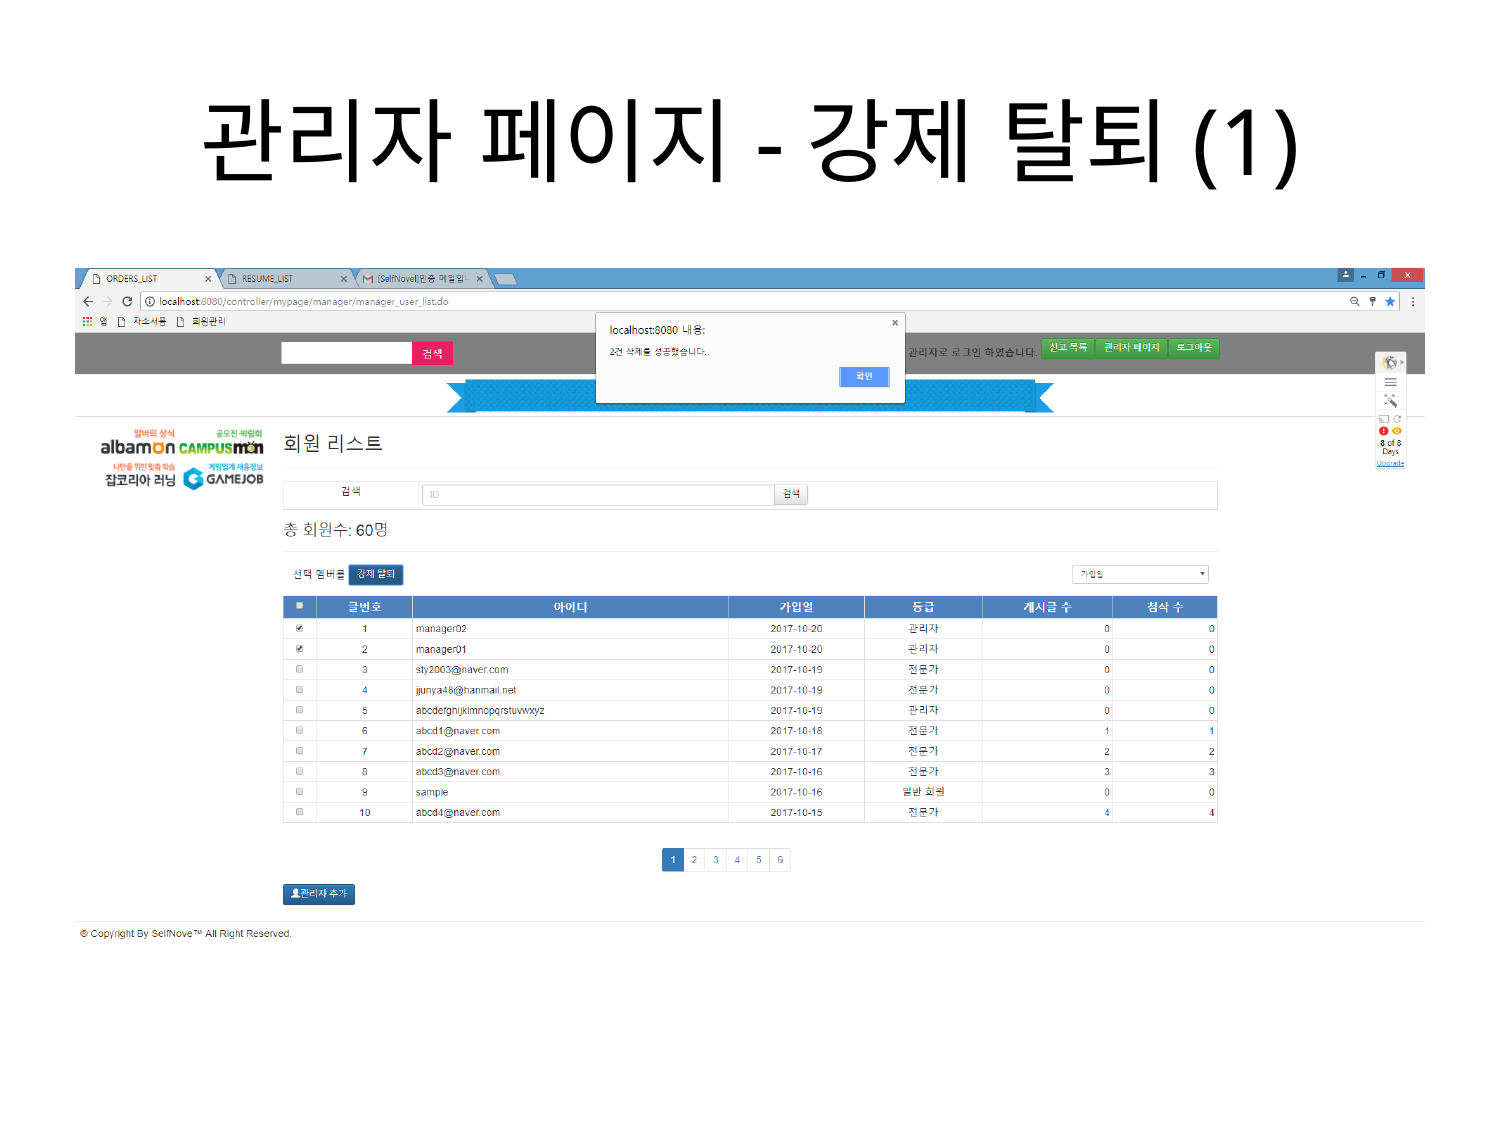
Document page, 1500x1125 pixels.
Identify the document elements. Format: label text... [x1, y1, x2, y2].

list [74, 267, 1426, 1000]
title 관리자 페이지-강제 탈퇴(1) [75, 45, 1425, 233]
